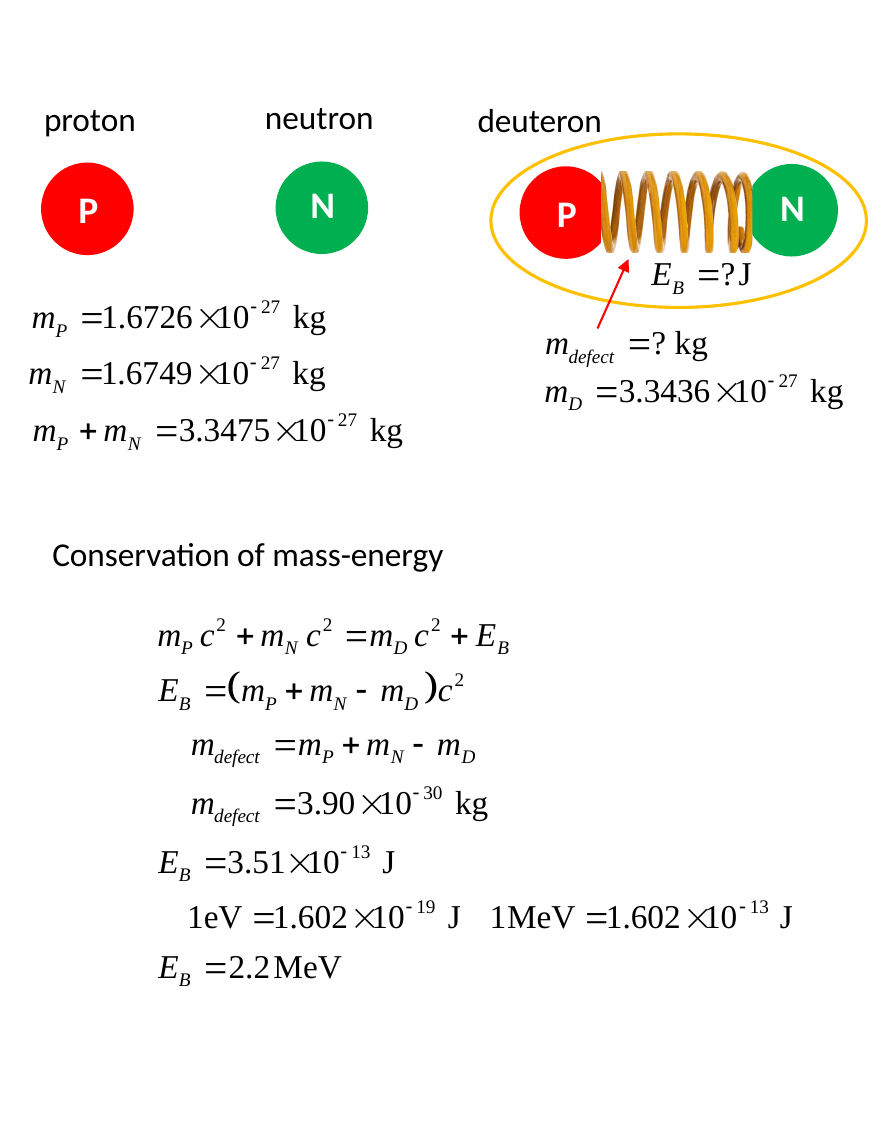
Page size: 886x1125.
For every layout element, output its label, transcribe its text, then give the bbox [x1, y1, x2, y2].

text_box deuteron [462, 92, 618, 147]
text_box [646, 254, 758, 301]
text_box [42, 163, 133, 255]
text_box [520, 167, 612, 258]
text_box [24, 349, 331, 400]
text_box neutron [250, 89, 389, 145]
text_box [541, 323, 713, 374]
text_box [489, 172, 597, 300]
text_box proton [29, 90, 151, 146]
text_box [28, 293, 333, 344]
picture [601, 171, 753, 253]
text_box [29, 406, 409, 457]
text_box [540, 366, 850, 417]
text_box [276, 162, 368, 253]
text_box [746, 164, 837, 256]
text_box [597, 258, 629, 329]
text_box Conservation of mass-energy [37, 525, 459, 581]
text_box [612, 253, 755, 309]
text_box [528, 132, 824, 171]
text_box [153, 612, 800, 992]
text_box [758, 172, 868, 301]
